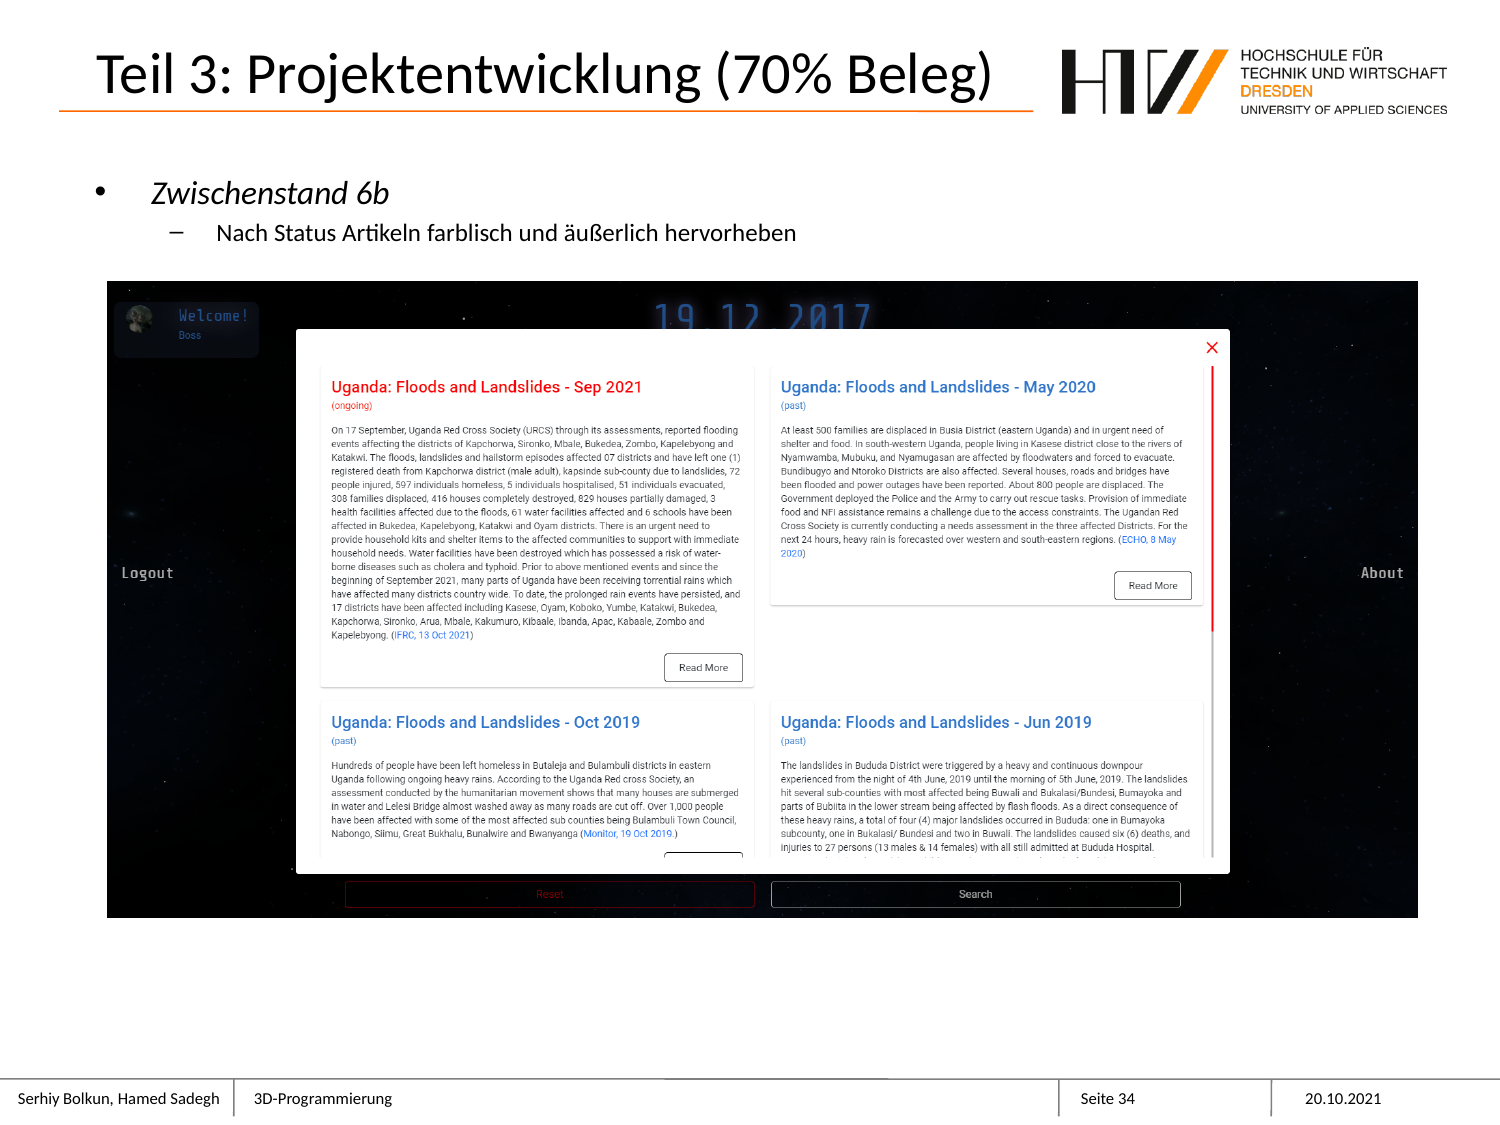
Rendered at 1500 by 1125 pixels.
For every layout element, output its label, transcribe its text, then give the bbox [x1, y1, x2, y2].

picture [107, 280, 1419, 919]
text_box 3D-Programmierung [254, 1087, 530, 1116]
text_box Serhiy Bolkun, Hamed Sadegh [17, 1087, 247, 1116]
title Teil 3: Projektentwicklung (70% Beleg) [0, 0, 1222, 164]
text_box 20.10.2021 [1305, 1087, 1477, 1116]
list Zwischenstand 6b Nach Status Artikeln farblisch und äußerlich hervorheben [79, 164, 1430, 1043]
picture [1062, 47, 1447, 114]
text_box Seite 34 [1080, 1087, 1247, 1116]
